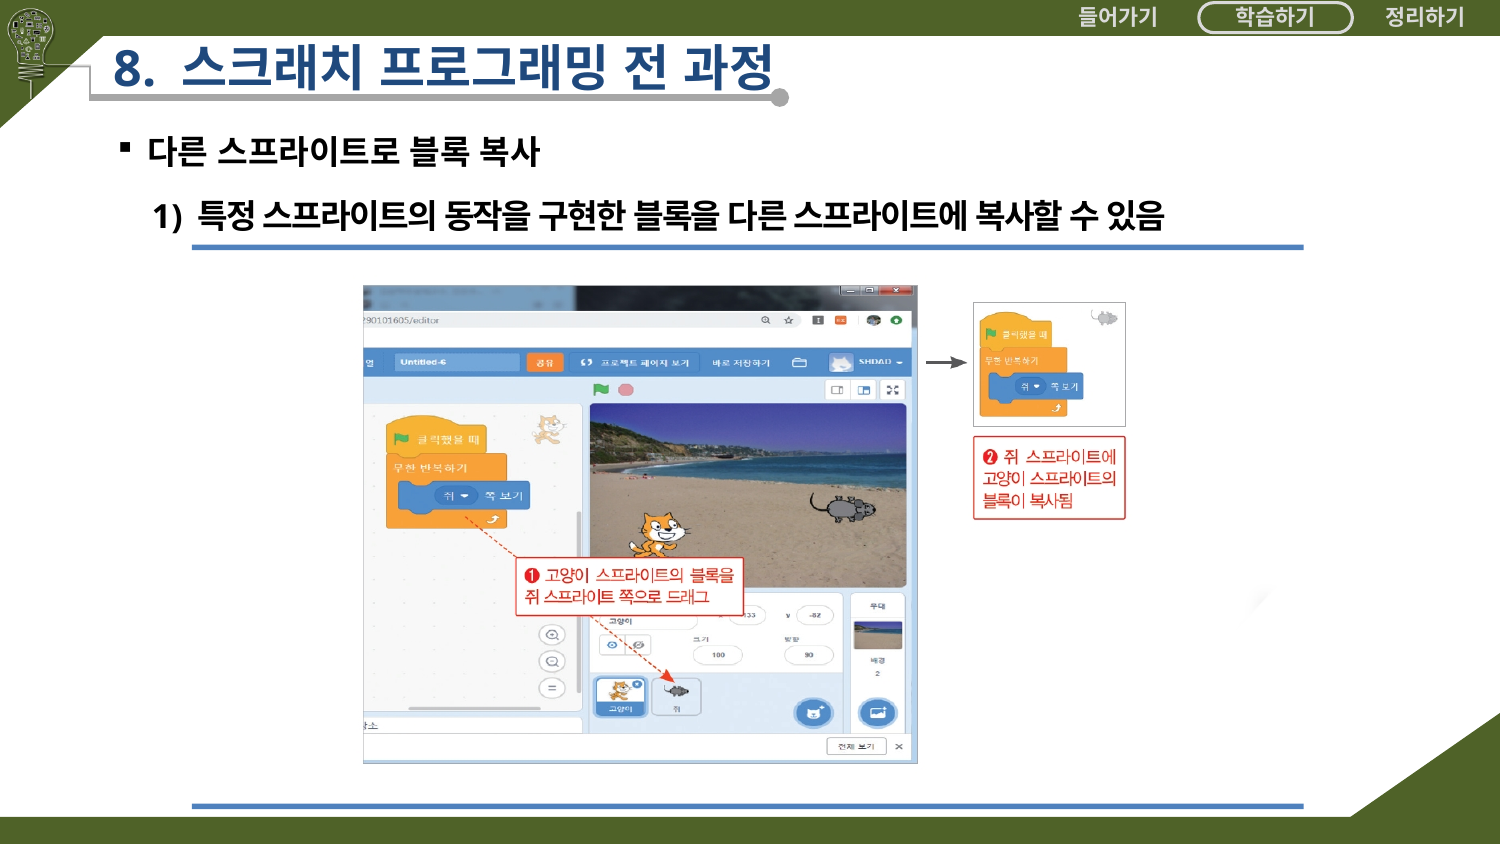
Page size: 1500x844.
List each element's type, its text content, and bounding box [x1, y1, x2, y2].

picture [0, 3, 1414, 816]
text_box [190, 243, 1306, 252]
title 8. 스크래치 프로그래밍 전 과정 [99, 23, 1211, 110]
text_box [190, 801, 1306, 811]
list 다른 스프라이트로 블록 복사 특정 스프라이트의 동작을 구현한 블록을 다른 스프라이트에 복사할 수 있음 [102, 112, 1212, 746]
